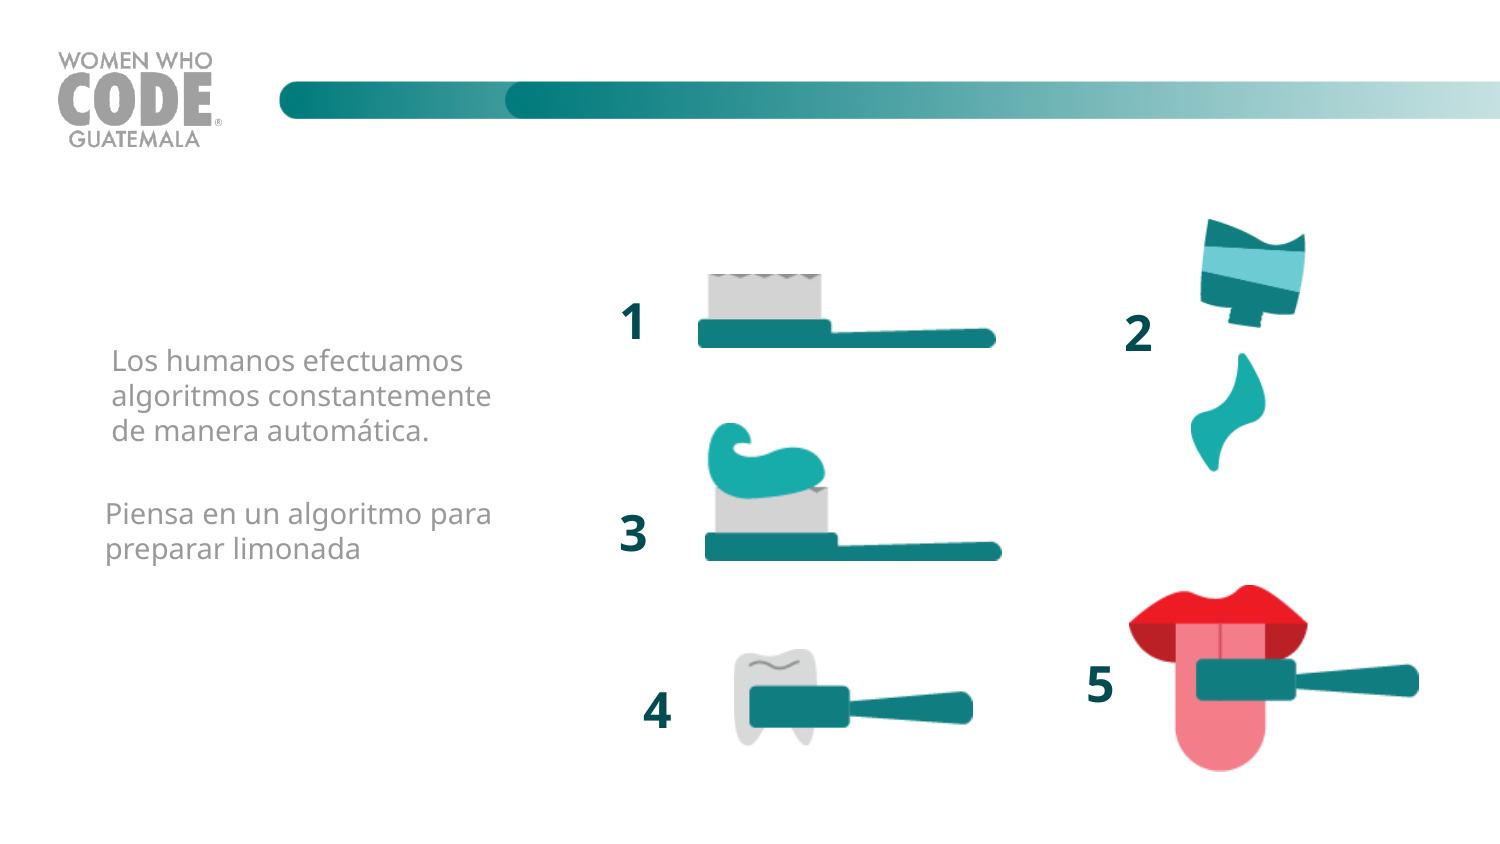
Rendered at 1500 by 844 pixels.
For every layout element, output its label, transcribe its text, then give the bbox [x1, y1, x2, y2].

text_box 3 [592, 486, 676, 557]
picture [58, 51, 222, 148]
picture [734, 649, 973, 747]
picture [279, 80, 1500, 119]
picture [704, 422, 1003, 561]
text_box 1 [592, 274, 676, 345]
text_box 5 [1059, 637, 1124, 708]
text_box Piensa en un algoritmo para preparar limonada [89, 480, 534, 589]
text_box Los humanos efectuamos algoritmos constantemente de manera automática. [96, 327, 540, 458]
text_box 2 [1097, 286, 1180, 357]
picture [698, 273, 996, 348]
picture [1129, 585, 1419, 772]
picture [1191, 219, 1306, 472]
text_box 4 [616, 663, 699, 734]
